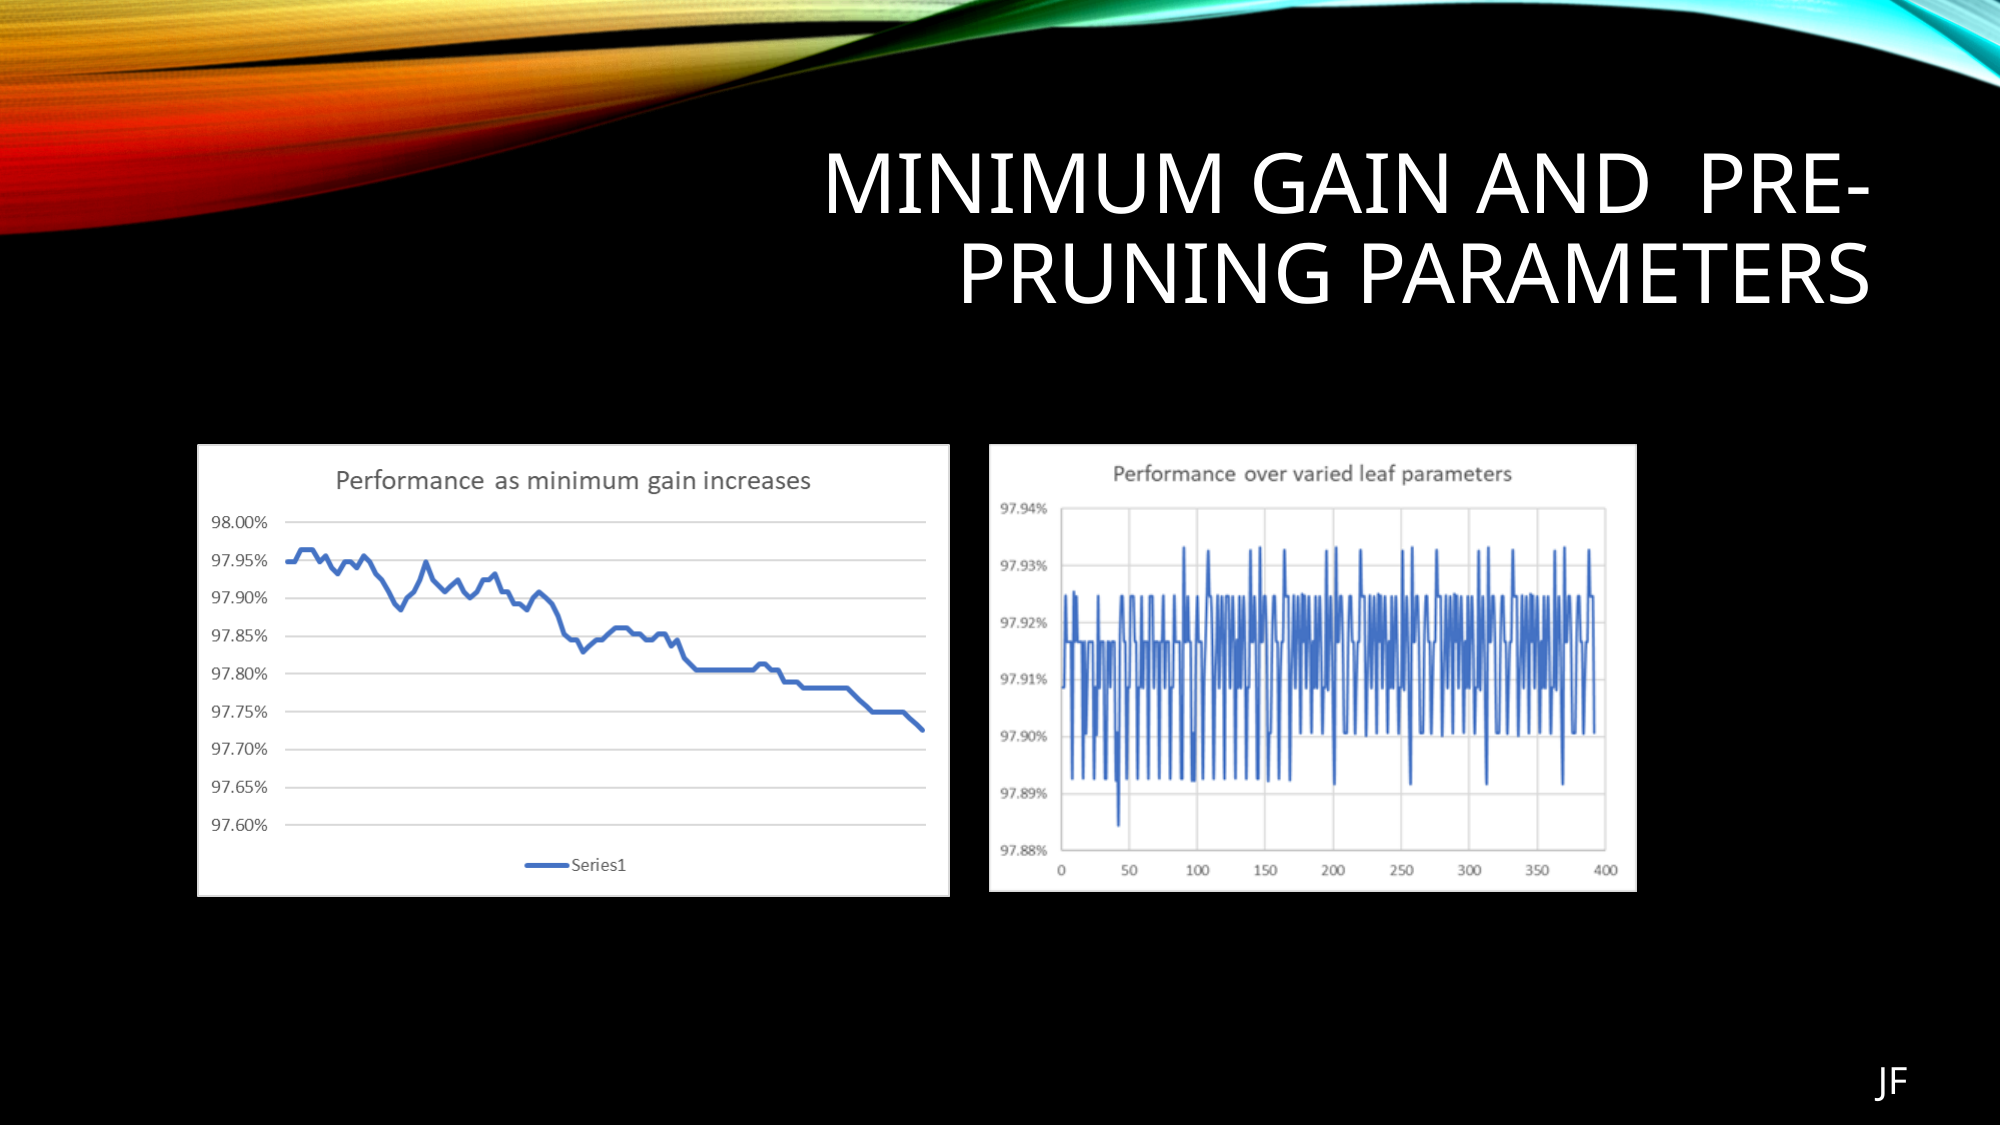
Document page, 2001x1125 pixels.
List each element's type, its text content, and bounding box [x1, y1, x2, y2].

picture [0, 0, 2000, 237]
title Minimum gain and pre-Pruning parameters [474, 125, 1888, 338]
text_box JF [1863, 1049, 2000, 1109]
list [197, 444, 950, 898]
picture [988, 444, 1637, 892]
